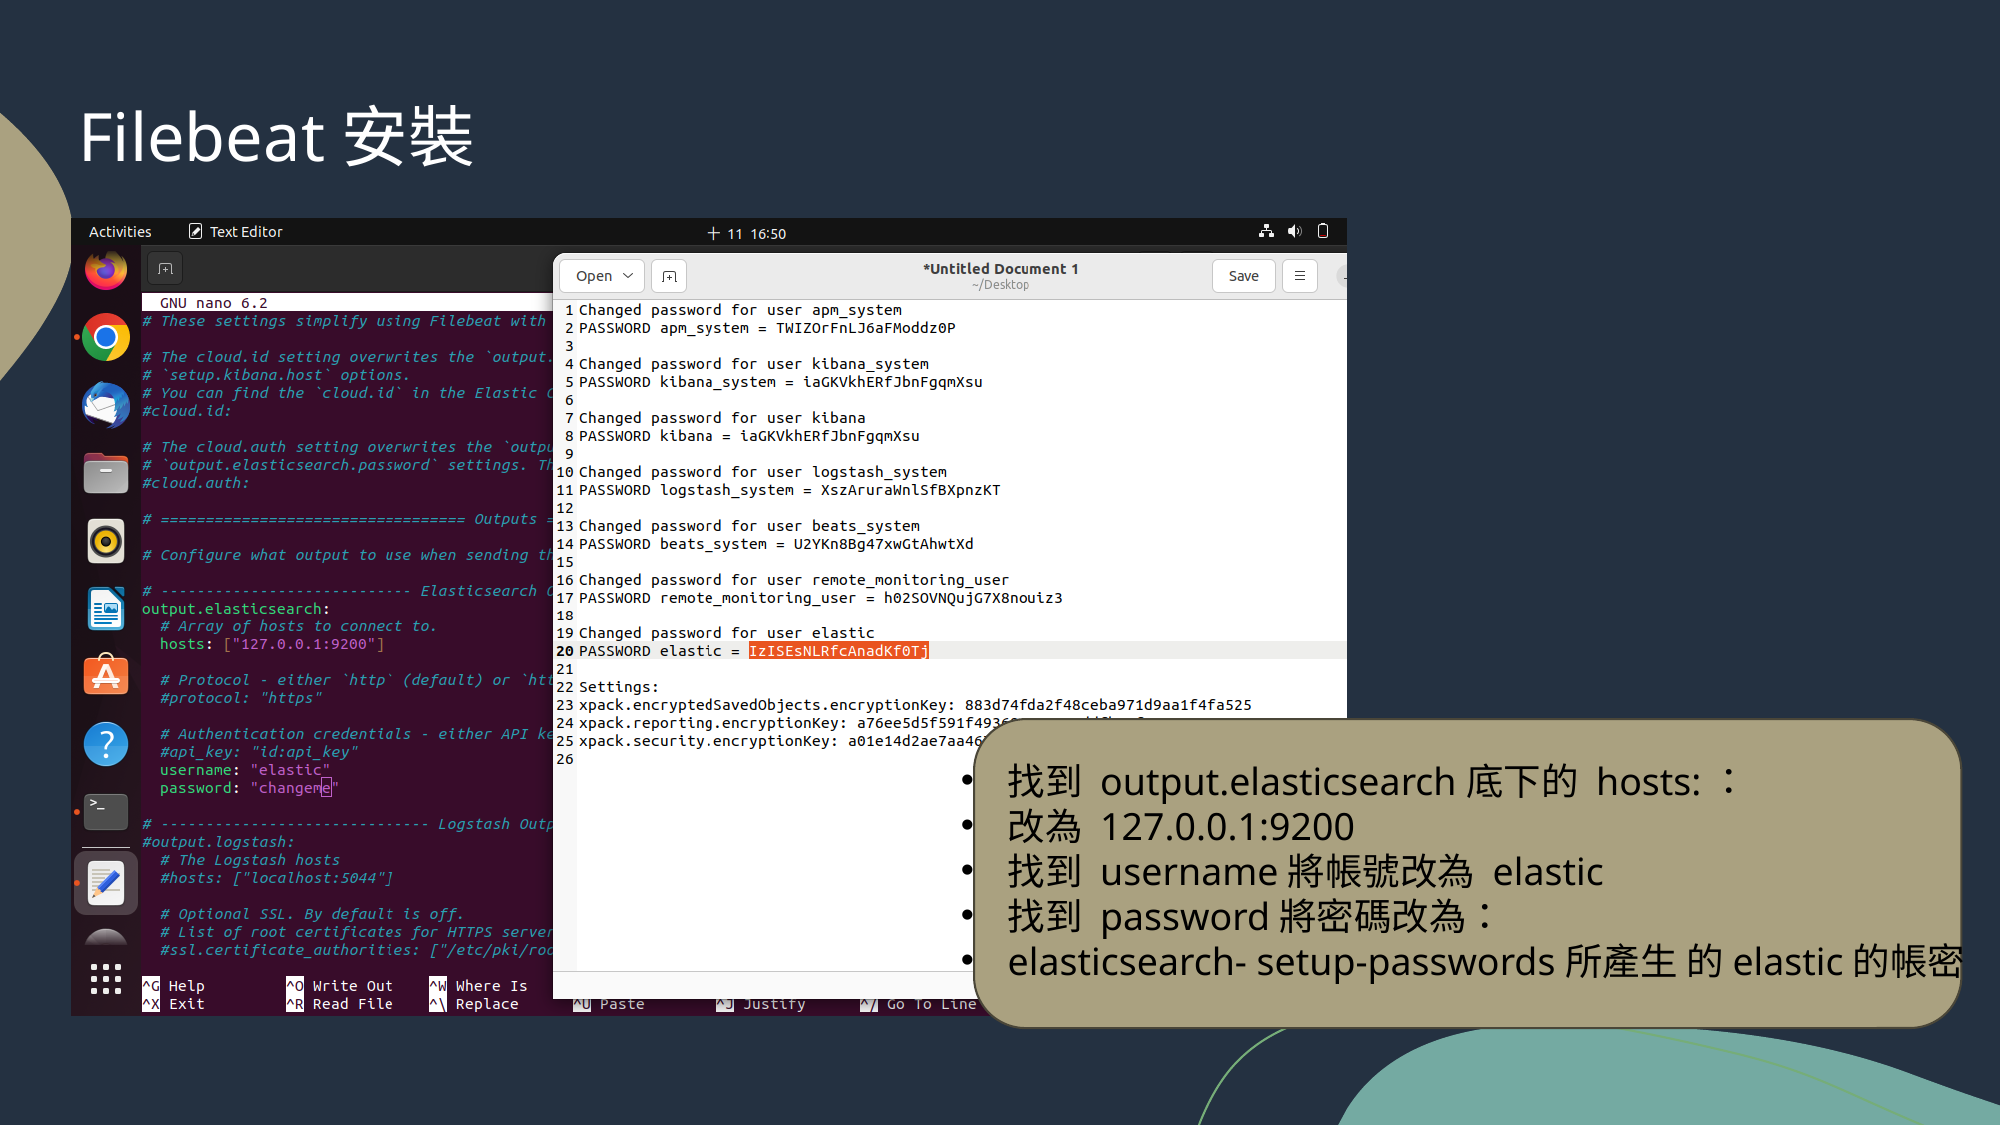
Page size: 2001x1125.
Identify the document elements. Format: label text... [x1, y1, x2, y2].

text_box [1347, 718, 1959, 750]
text_box 找到 output.elasticsearch底下的 hosts:： 改為 127.0.0.1:9200 找到 username將帳號改為 elastic 找到 password將密碼改為： elasticsearch- setup-passwords所產生 的elastic的帳密 [946, 750, 1989, 1035]
text_box Filebeat安裝 [63, 87, 490, 182]
picture [71, 218, 1347, 1016]
